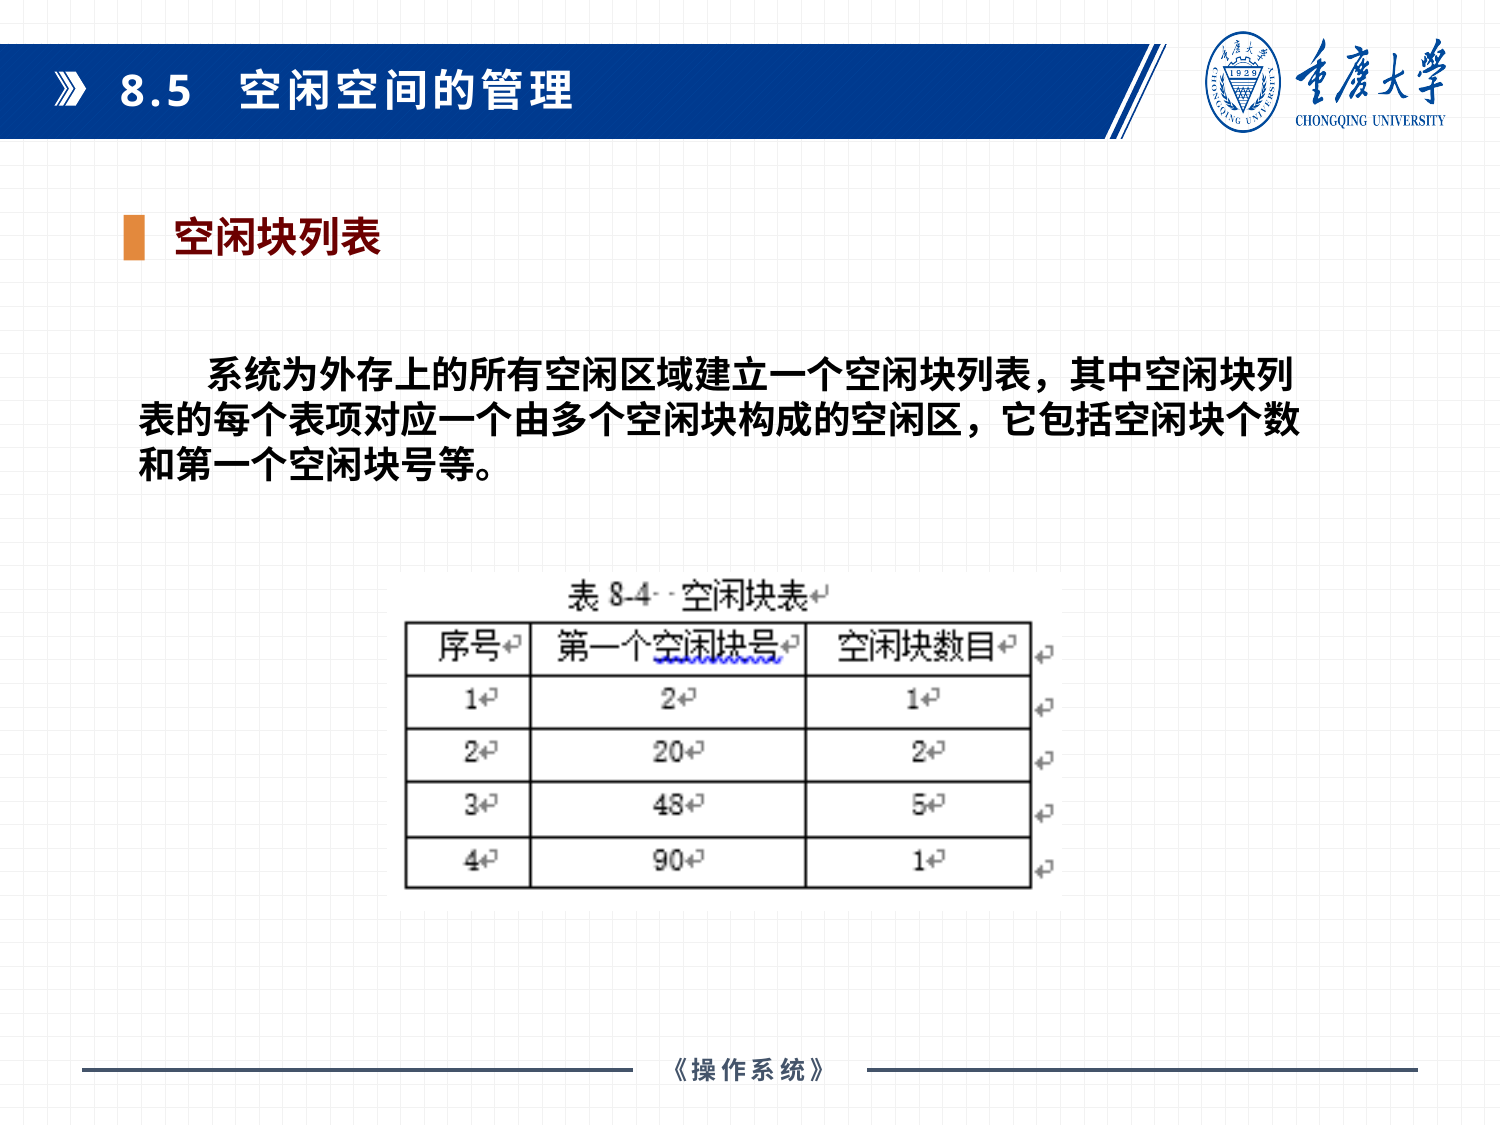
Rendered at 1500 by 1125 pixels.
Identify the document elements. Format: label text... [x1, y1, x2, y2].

list 空闲块列表 [158, 209, 559, 270]
list 8.5 空闲空间的管理 [104, 61, 1040, 145]
picture [387, 572, 1062, 911]
text_box [123, 214, 146, 261]
text_box 系统为外存上的所有空闲区域建立一个空闲块列表，其中空闲块列表的每个表项对应一个由多个空闲块构成的空闲区，它包括空闲块个数和第一个空闲块号等。 [123, 343, 1326, 494]
picture [1205, 31, 1446, 133]
